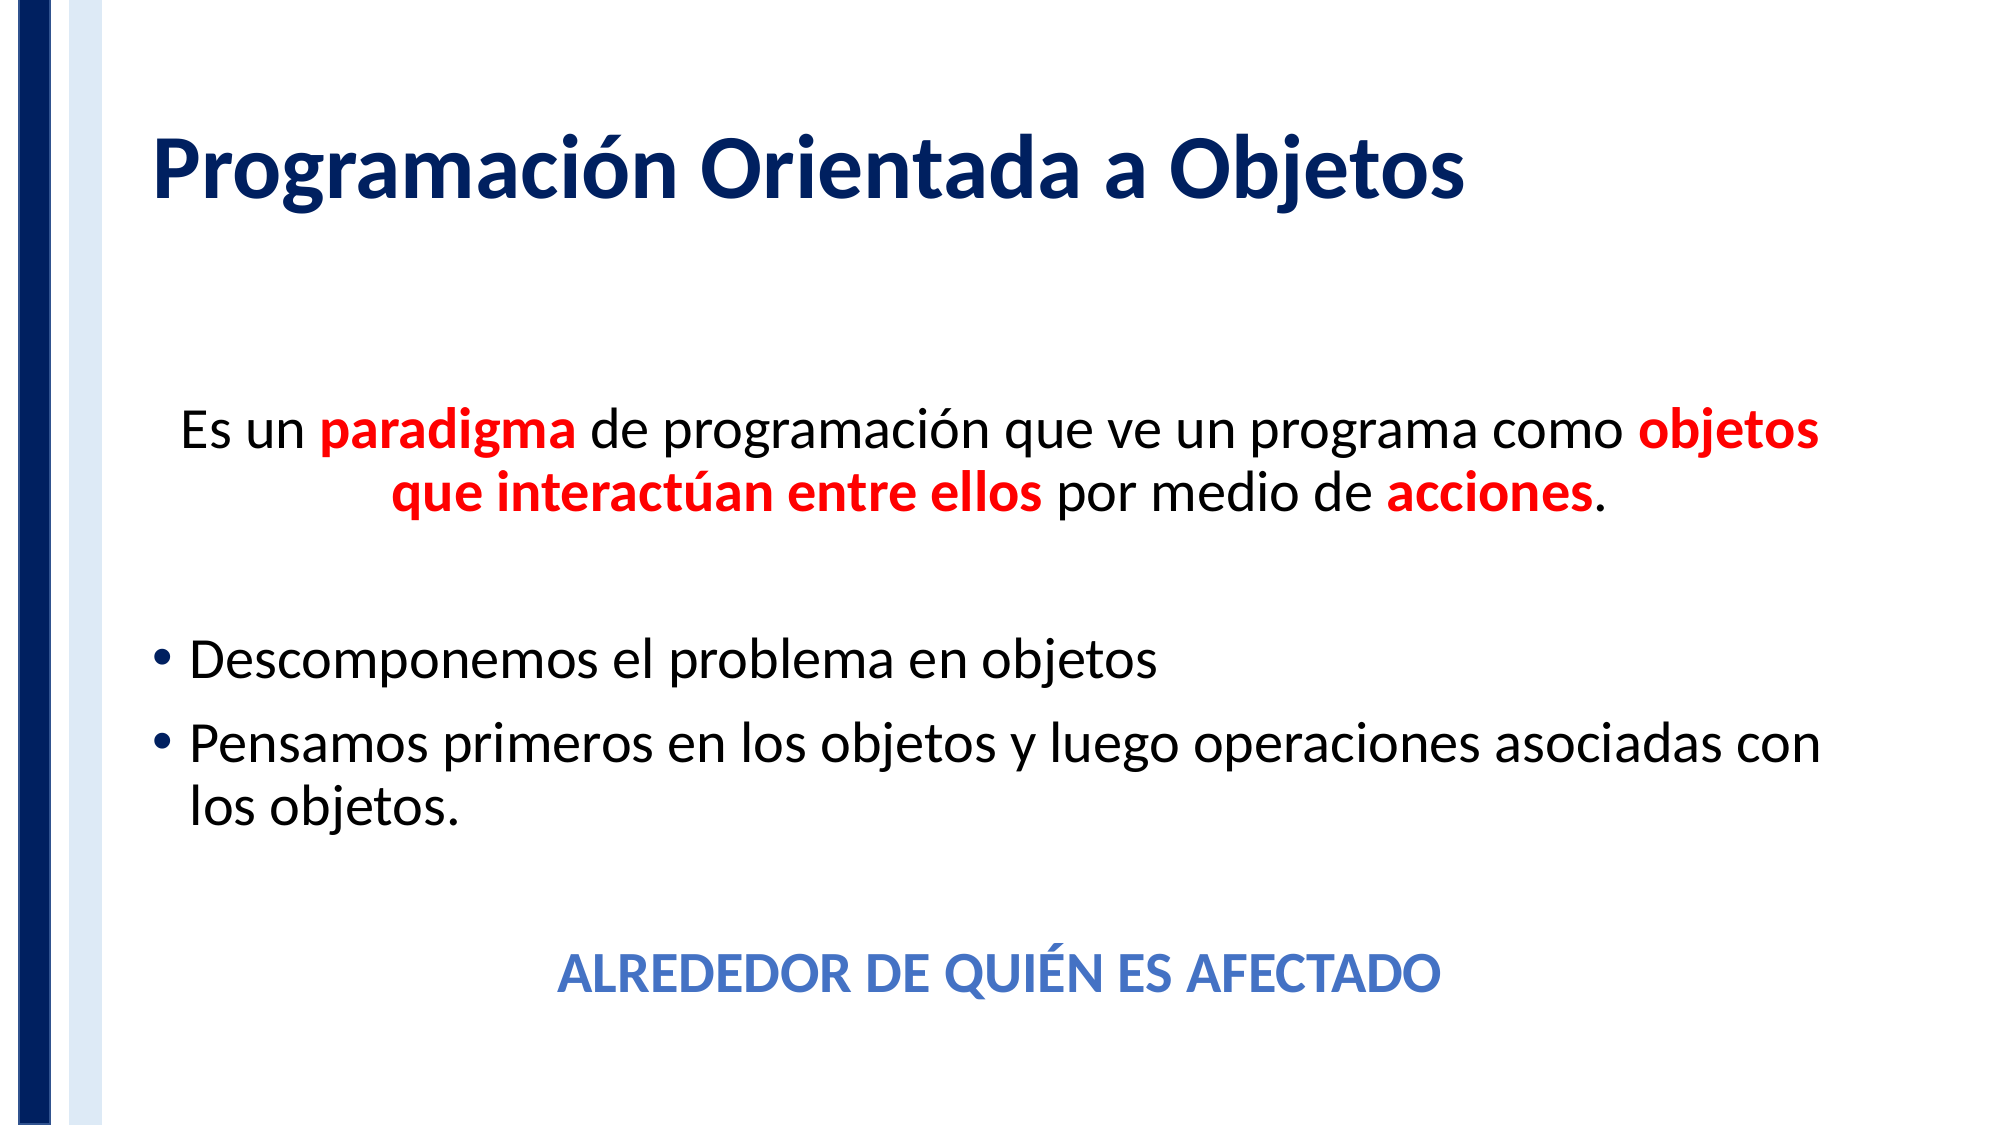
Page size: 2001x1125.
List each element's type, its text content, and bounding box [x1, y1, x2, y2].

list Es un paradigma de programación que ve un programa como objetos que interactúan entre ellos por medio de acciones. Descomponemos el problema en objetos Pensamos primeros en los objetos y luego operaciones asociadas con los objetos. ALREDEDOR DE QUIÉN ES AFECTADO [137, 299, 1863, 1014]
title Programación Orientada a Objetos [137, 59, 1863, 278]
